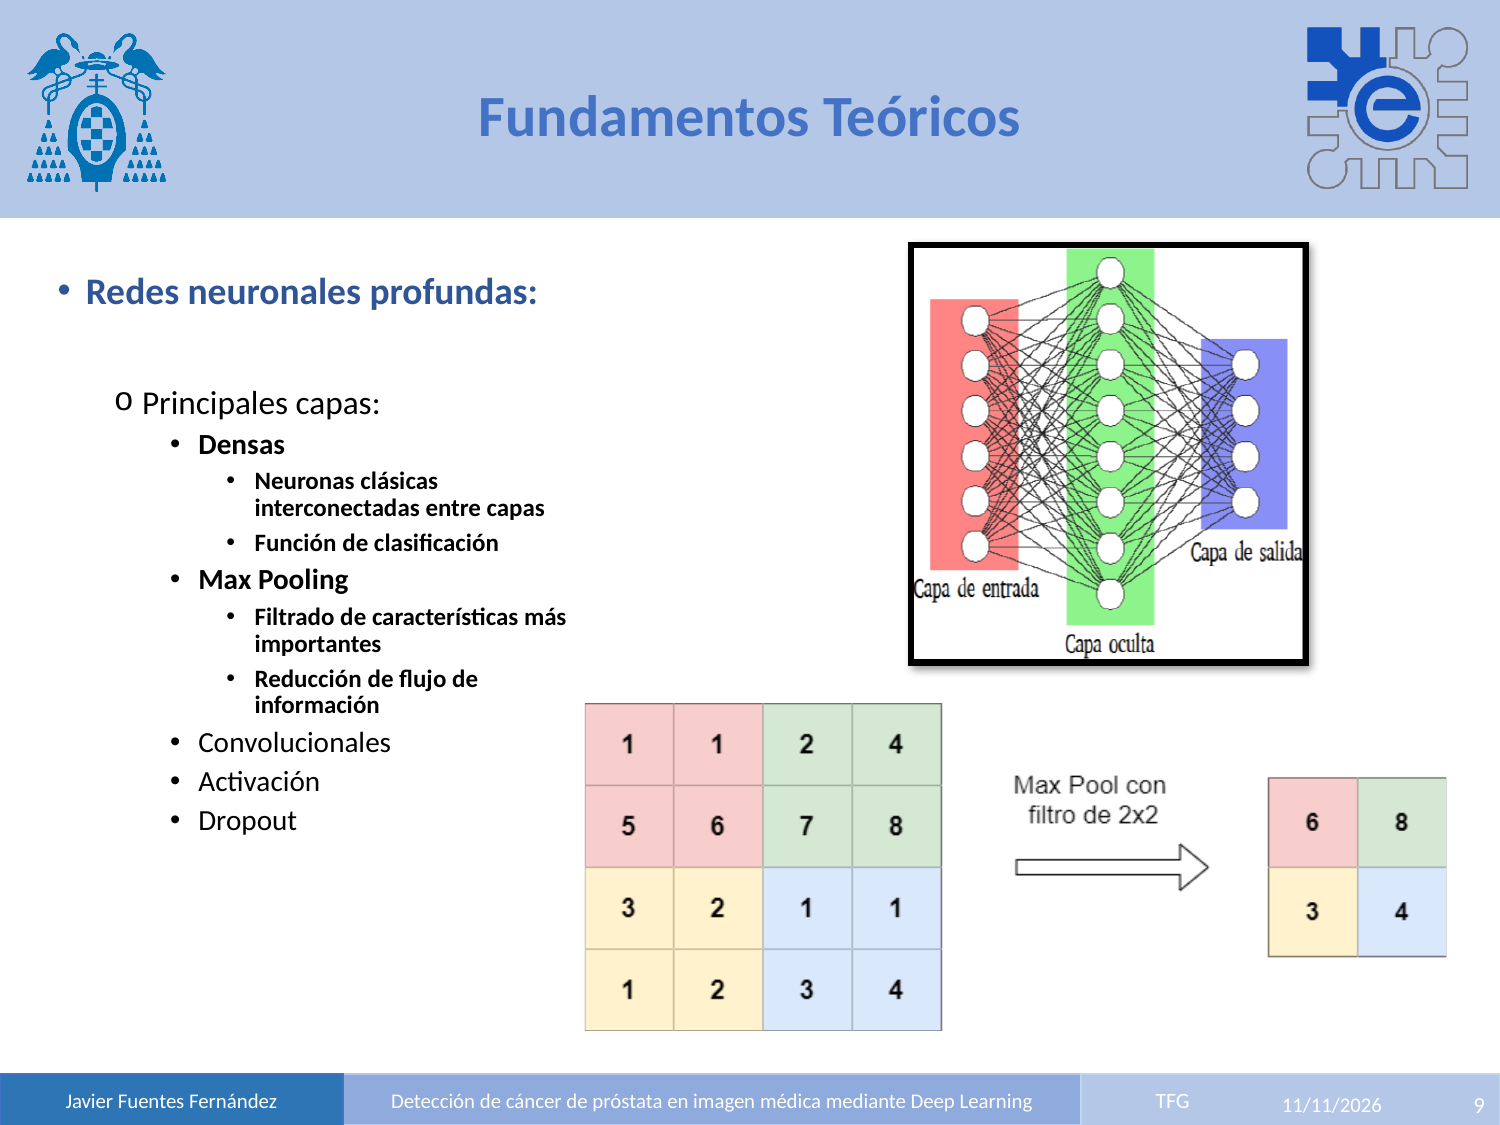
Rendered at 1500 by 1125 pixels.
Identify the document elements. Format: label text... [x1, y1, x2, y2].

picture [24, 148, 170, 193]
picture [1307, 27, 1468, 78]
slide_number 9 [1414, 1074, 1500, 1125]
list Fundamentos Teóricos [0, 78, 1500, 148]
picture [584, 703, 1447, 1031]
picture [1307, 148, 1468, 189]
list Redes neuronales profundas: Principales capas: Densas Neuronas clásicas interconectadas entre capas Función de clasificación Max Pooling Filtrado de características más importantes Reducción de flujo de información Convolucionales Activación Dropout [42, 264, 599, 859]
picture [914, 247, 1303, 660]
picture [24, 23, 170, 78]
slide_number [1266, 1074, 1401, 1125]
